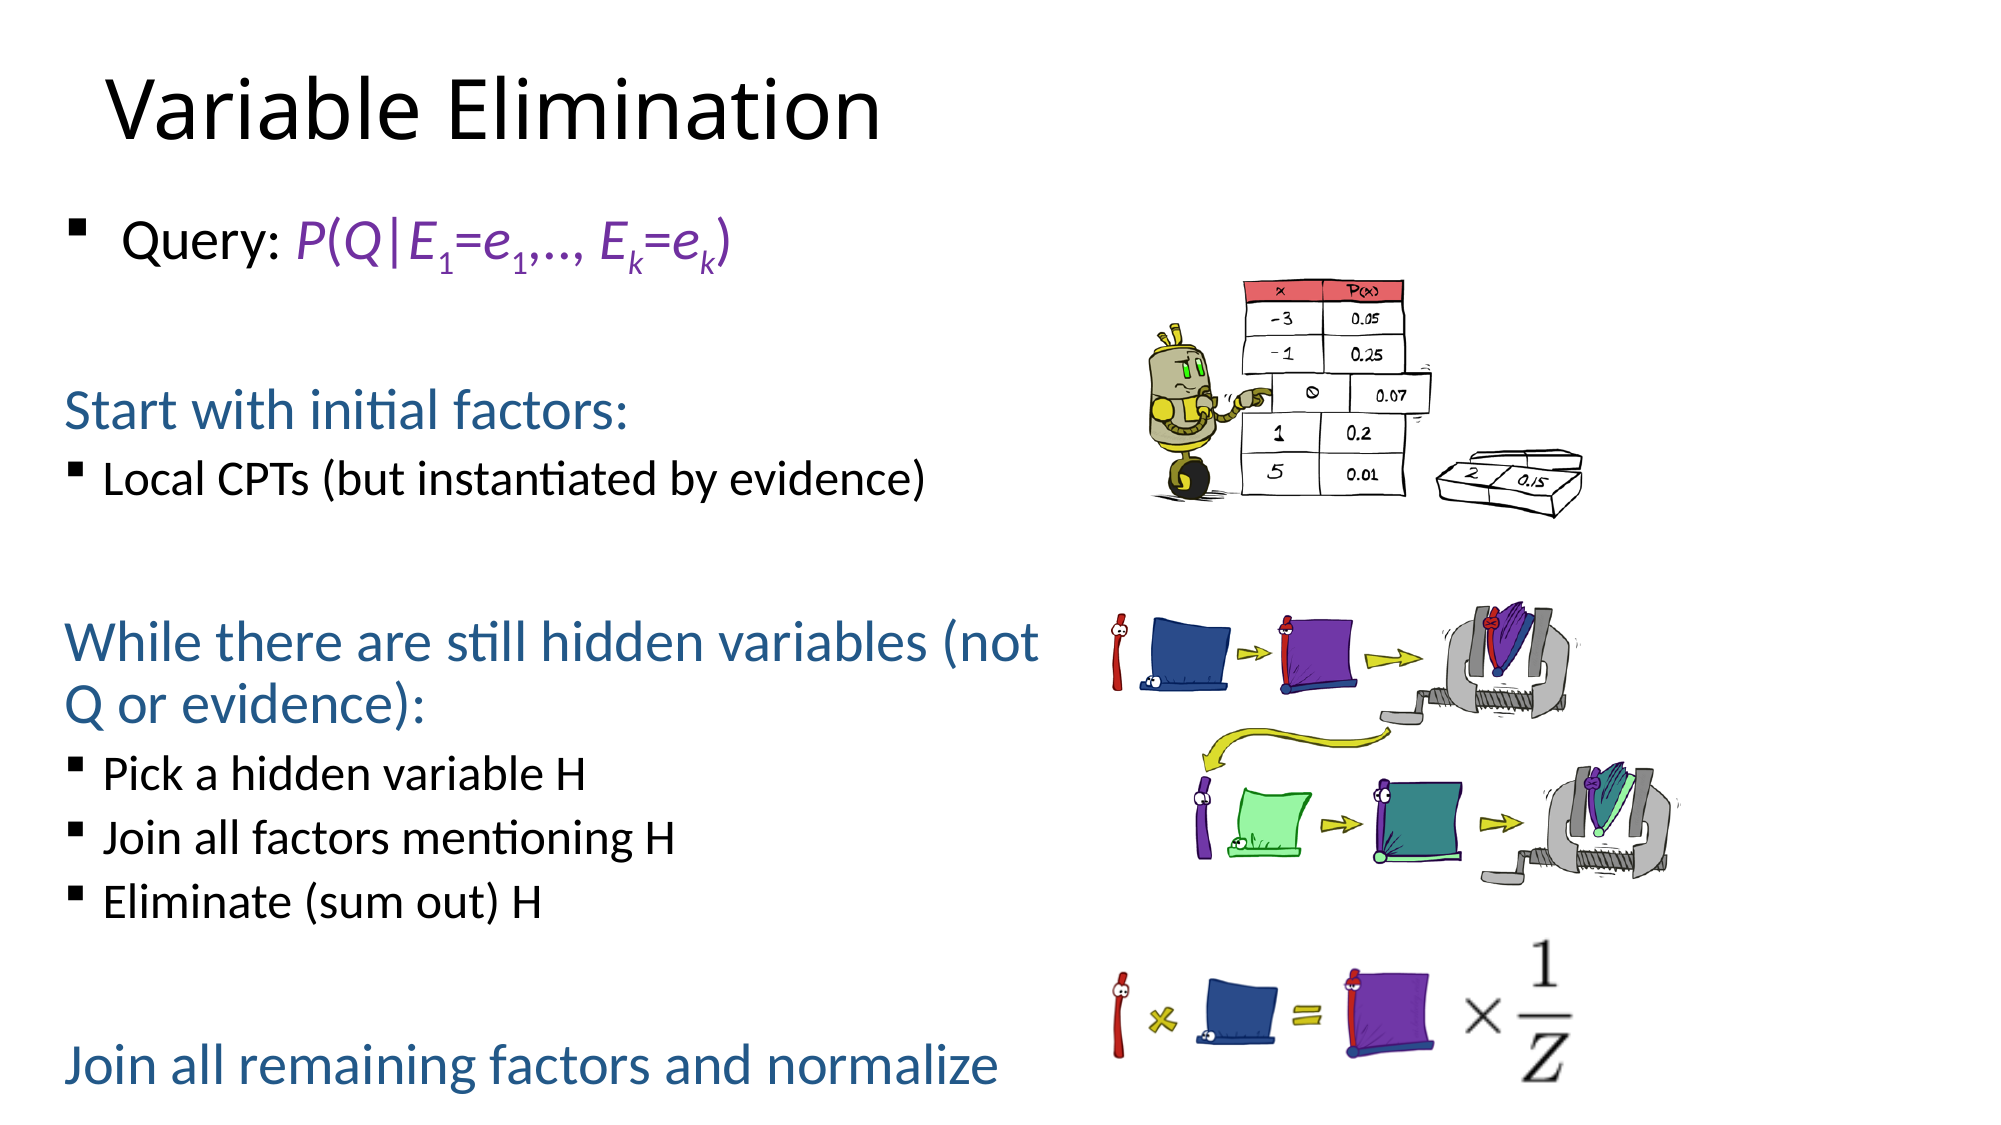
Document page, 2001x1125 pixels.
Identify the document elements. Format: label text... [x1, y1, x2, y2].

picture [1111, 600, 1681, 889]
picture [1124, 258, 1588, 525]
list Query: P(Q|E1=e1,.., Ek=ek) Start with initial factors: Local CPTs (but instantiated by evidence) While there are still hidden variables (not Q or evidence): Pick a hidden variable H Join all factors mentioning H Eliminate (sum out) H Join all remaining factors and normalize [50, 195, 1075, 913]
picture [1105, 958, 1438, 1063]
title Variable Elimination [90, 60, 1816, 164]
picture [1464, 936, 1578, 1085]
